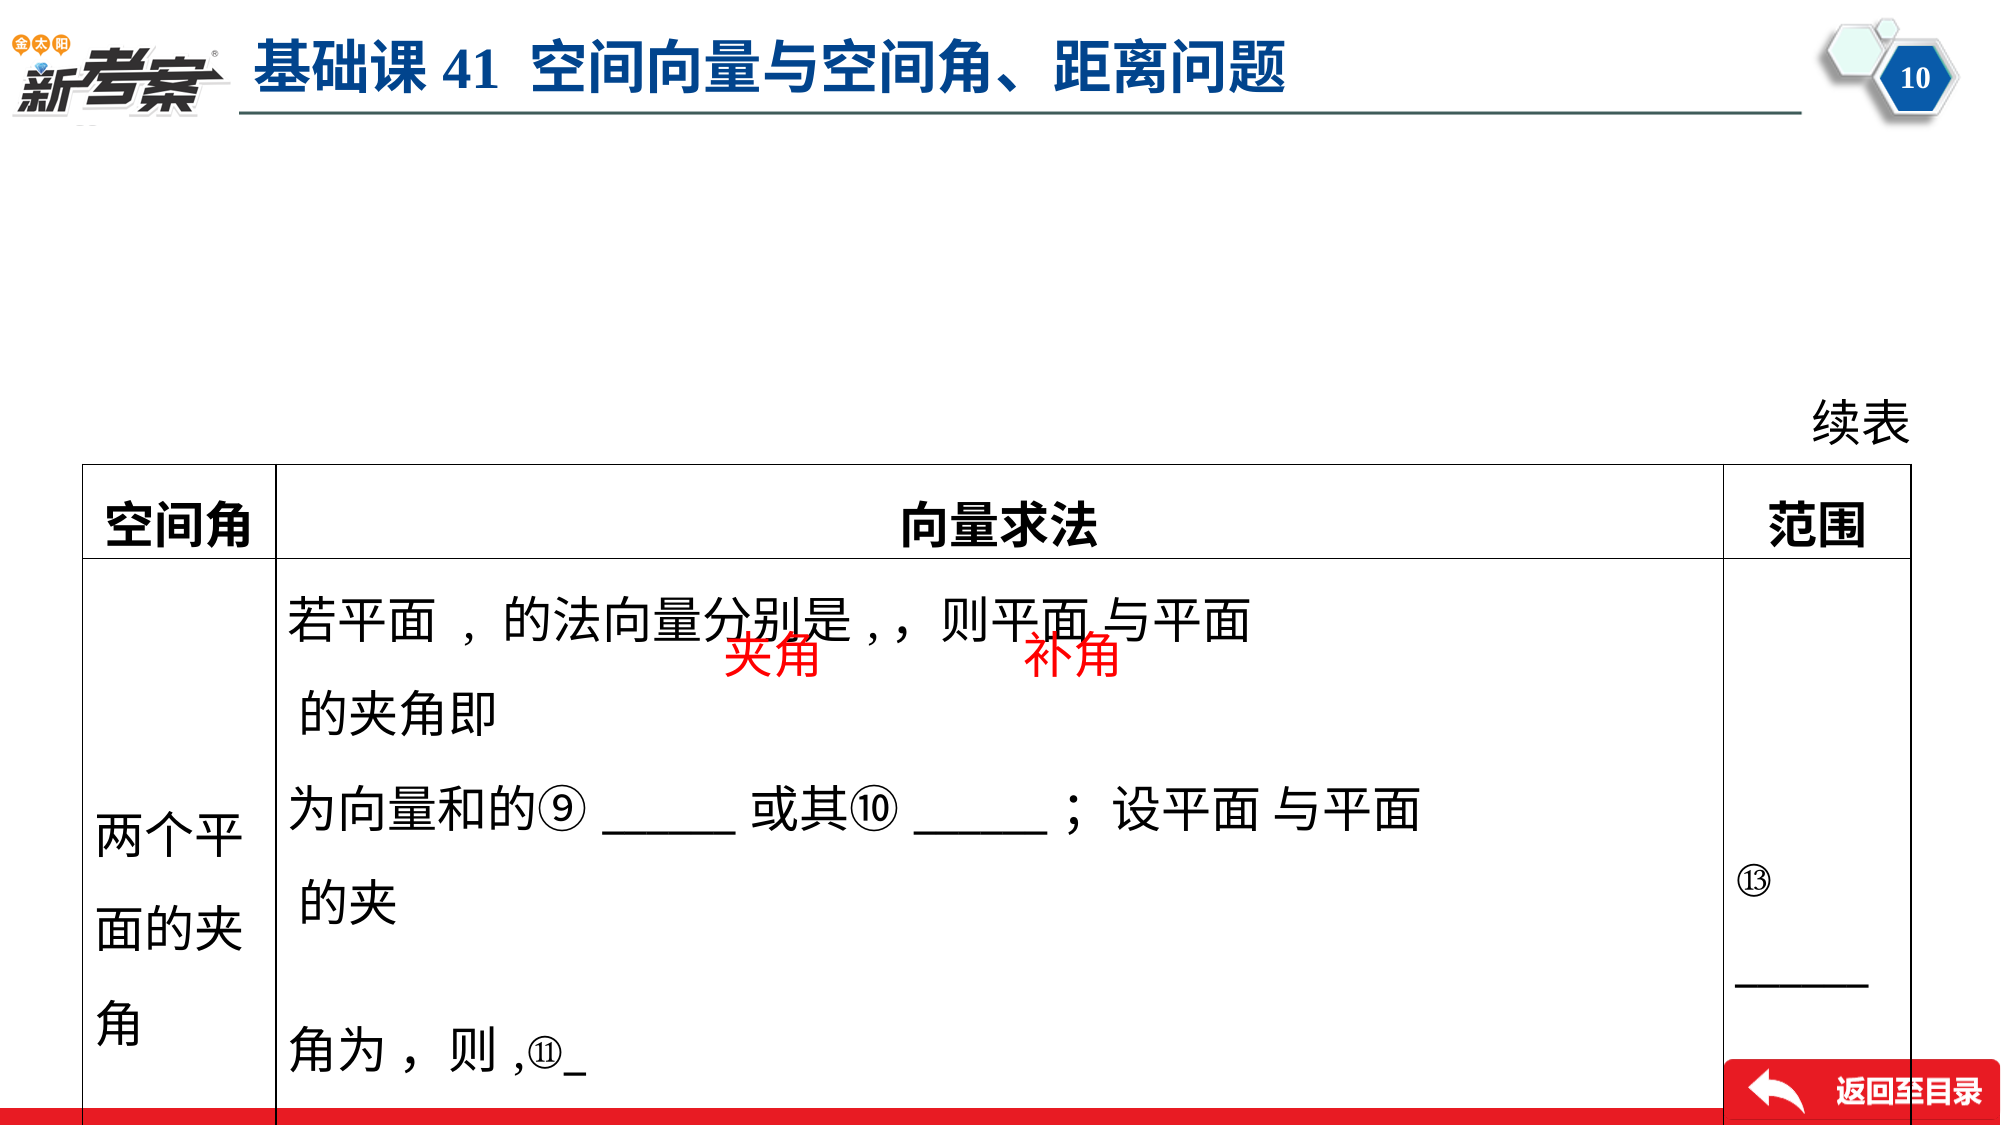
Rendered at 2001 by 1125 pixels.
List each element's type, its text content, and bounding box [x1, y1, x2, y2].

picture [1724, 559, 1910, 1125]
text_box 夹角 [705, 606, 842, 678]
picture [277, 559, 1723, 1125]
picture [0, 0, 2001, 1125]
text_box 补角 [1005, 606, 1142, 678]
picture [83, 559, 275, 1125]
picture [83, 465, 275, 558]
picture [277, 465, 1723, 558]
text_box 续表 [1494, 361, 1911, 452]
picture [1724, 465, 1910, 558]
